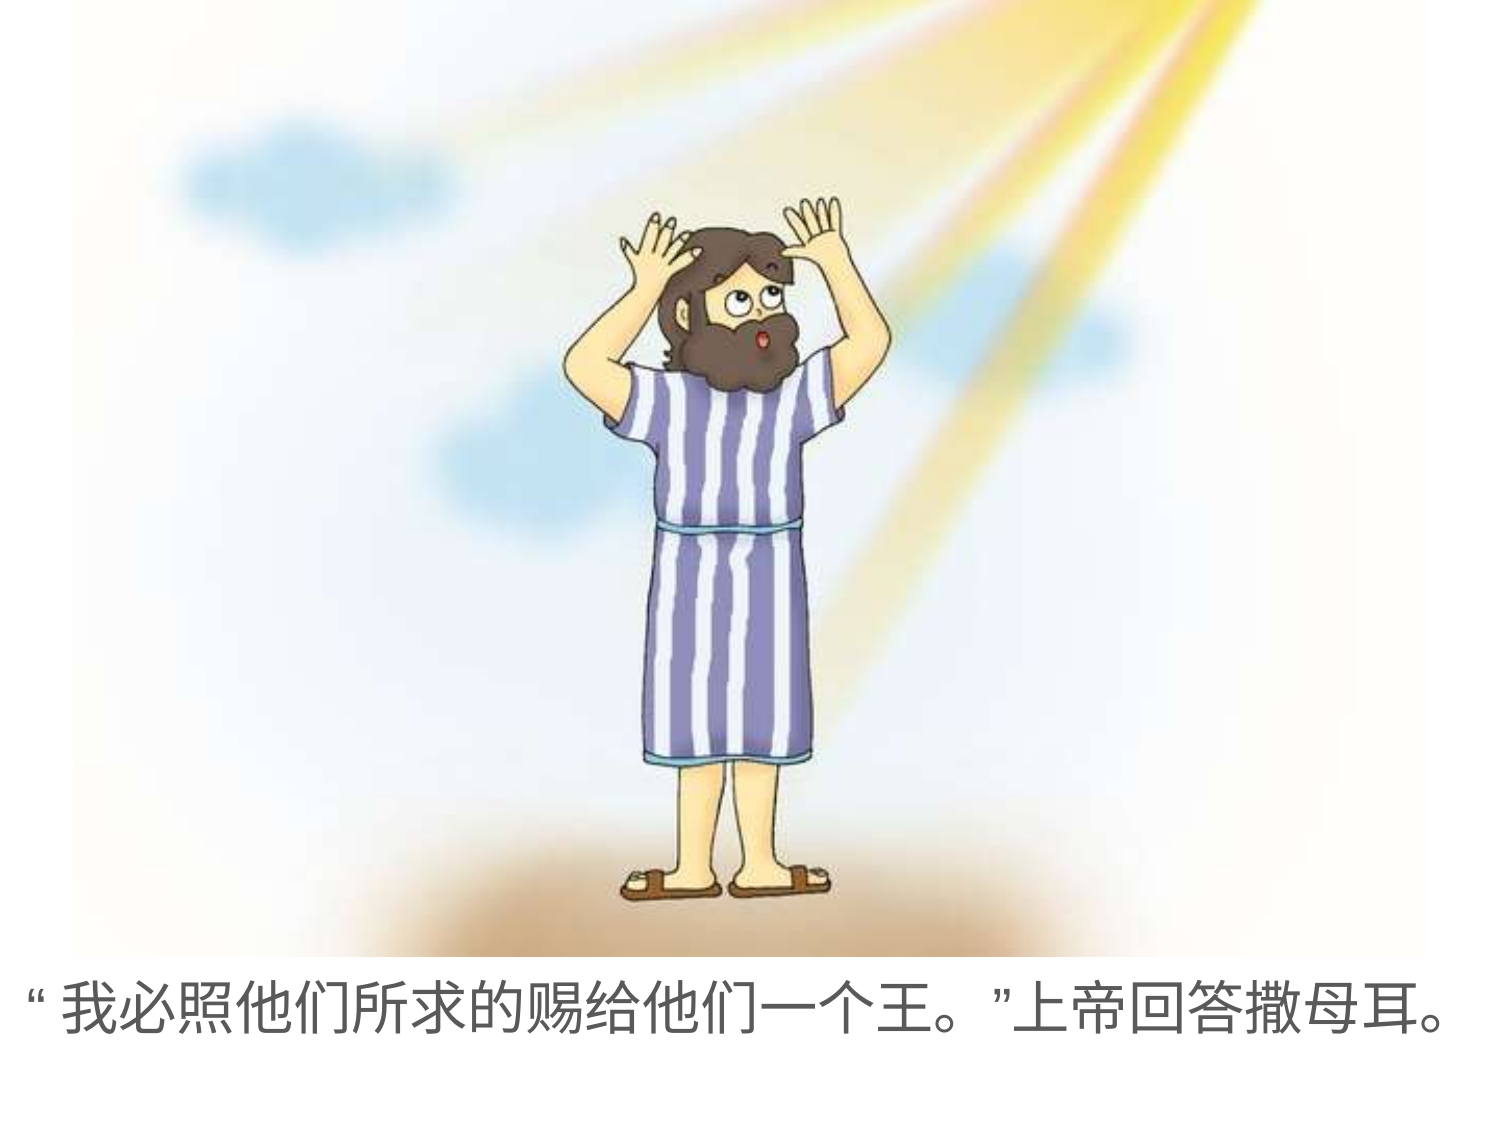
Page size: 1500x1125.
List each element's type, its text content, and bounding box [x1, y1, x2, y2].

text_box “我必照他们所求的赐给他们一个王。”上帝回答撒母耳。 [11, 964, 1483, 1049]
picture [72, 0, 1427, 957]
